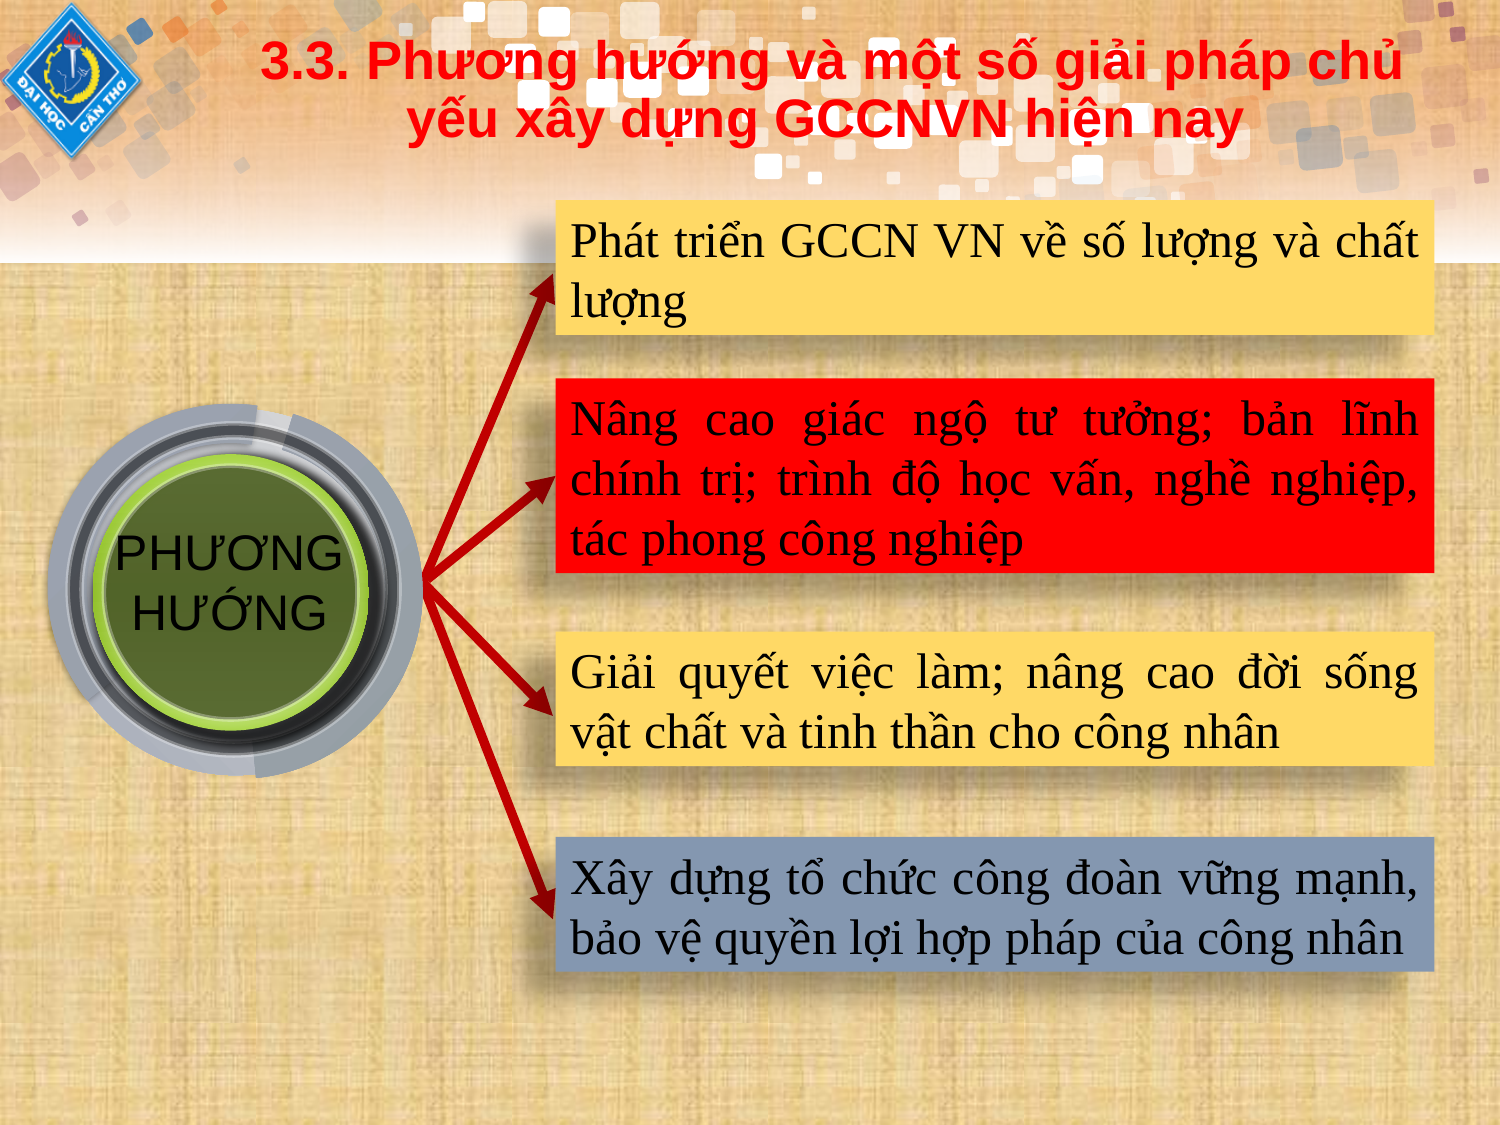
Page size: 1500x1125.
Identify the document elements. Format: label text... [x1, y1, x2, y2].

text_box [423, 576, 553, 582]
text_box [423, 273, 553, 576]
text_box Nâng cao giác ngộ tư tưởng; bản lĩnh chính trị; trình độ học vấn, nghề nghiệp, tác phong công nghiệp [555, 378, 1435, 574]
text_box Phát triển GCCN VN về số lượng và chất lượng [555, 200, 1435, 335]
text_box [427, 476, 556, 580]
text_box [0, 0, 144, 162]
text_box 3.3. Phương hướng và một số giải pháp chủ yếu xây dựng GCCNVN hiện nay [192, 21, 1474, 161]
text_box Xây dựng tổ chức công đoàn vững mạnh, bảo vệ quyền lợi hợp pháp của công nhân [555, 836, 1435, 972]
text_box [47, 403, 423, 779]
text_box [423, 582, 553, 716]
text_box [419, 716, 553, 920]
picture [0, 263, 1500, 1125]
text_box Giải quyết việc làm; nâng cao đời sống vật chất và tinh thần cho công nhân [555, 631, 1435, 767]
